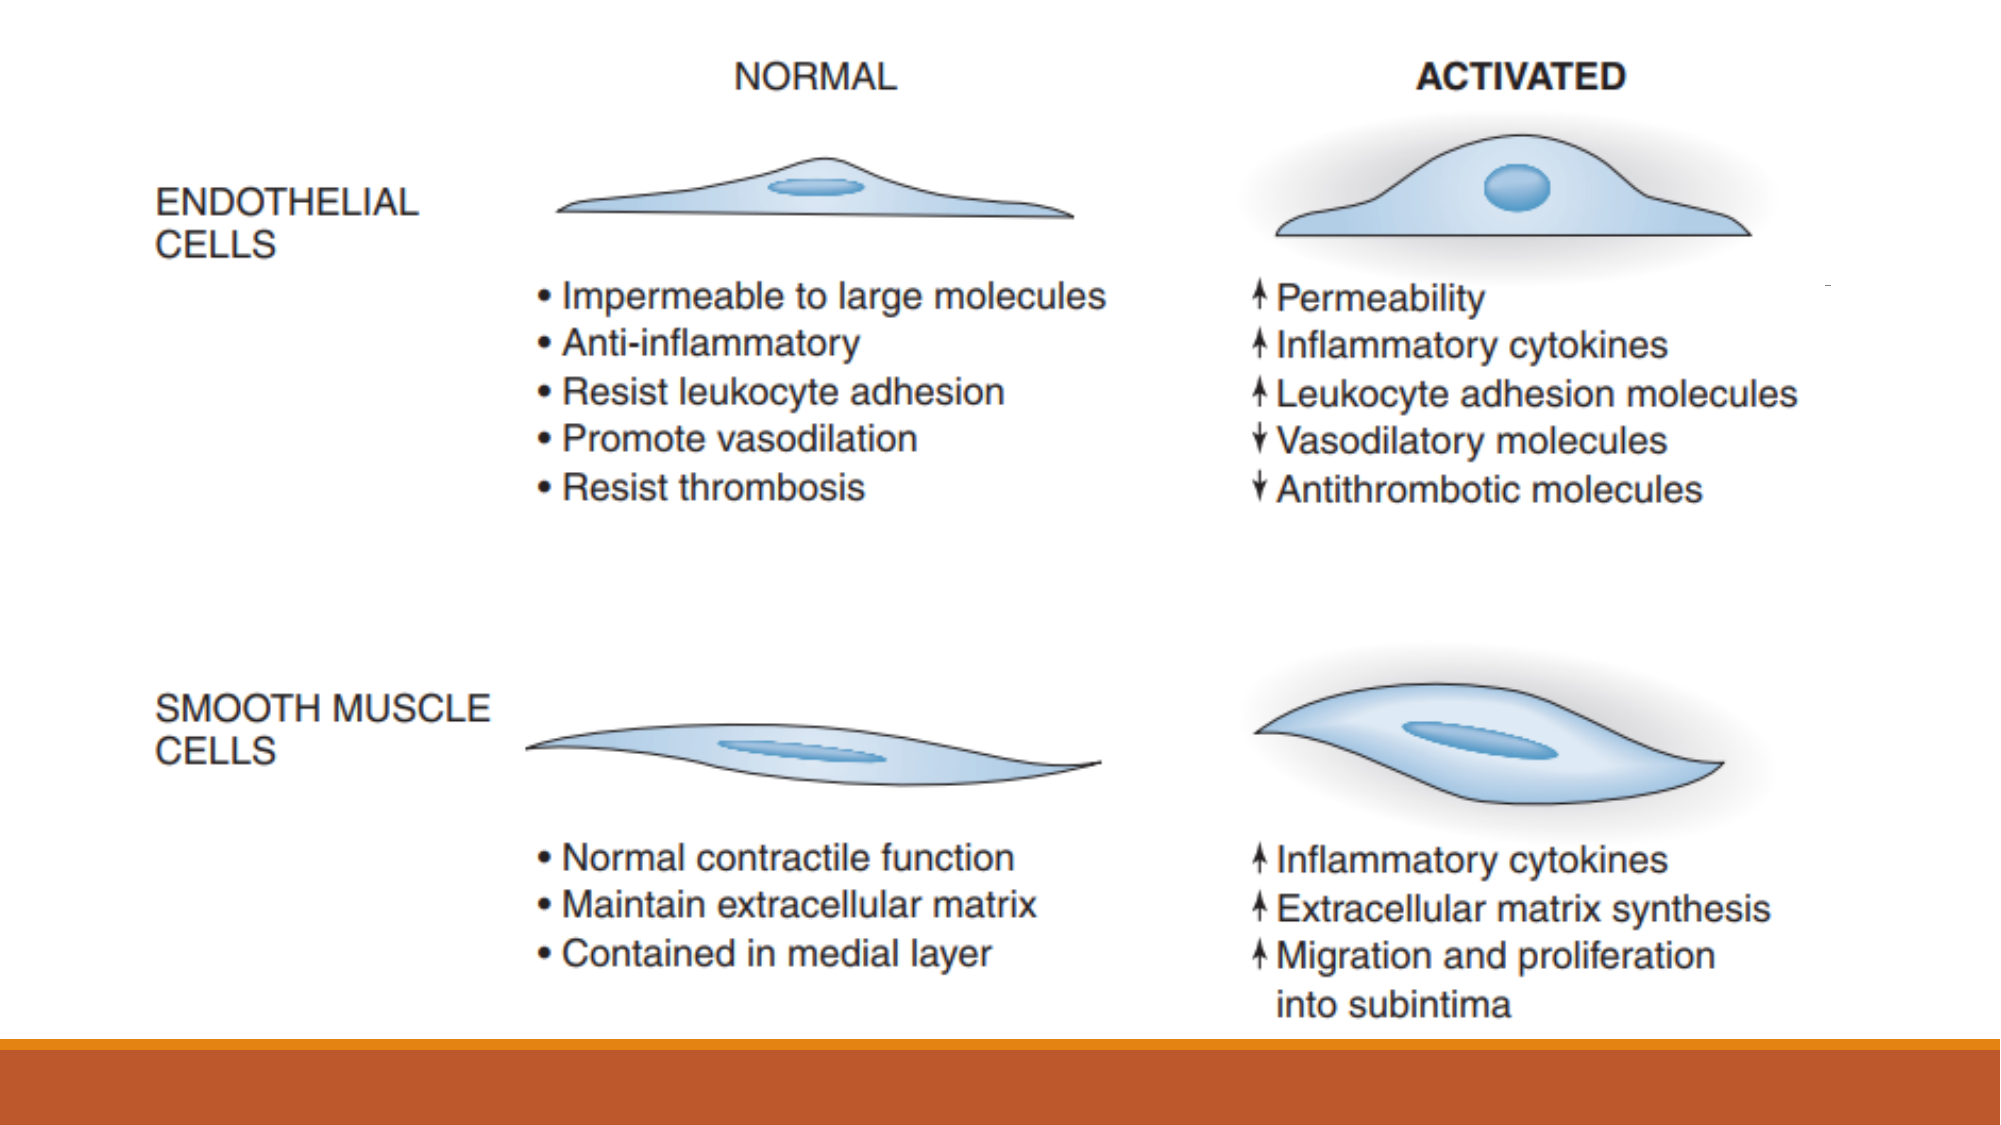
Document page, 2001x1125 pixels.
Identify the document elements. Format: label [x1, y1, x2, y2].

picture [136, 37, 1826, 1037]
